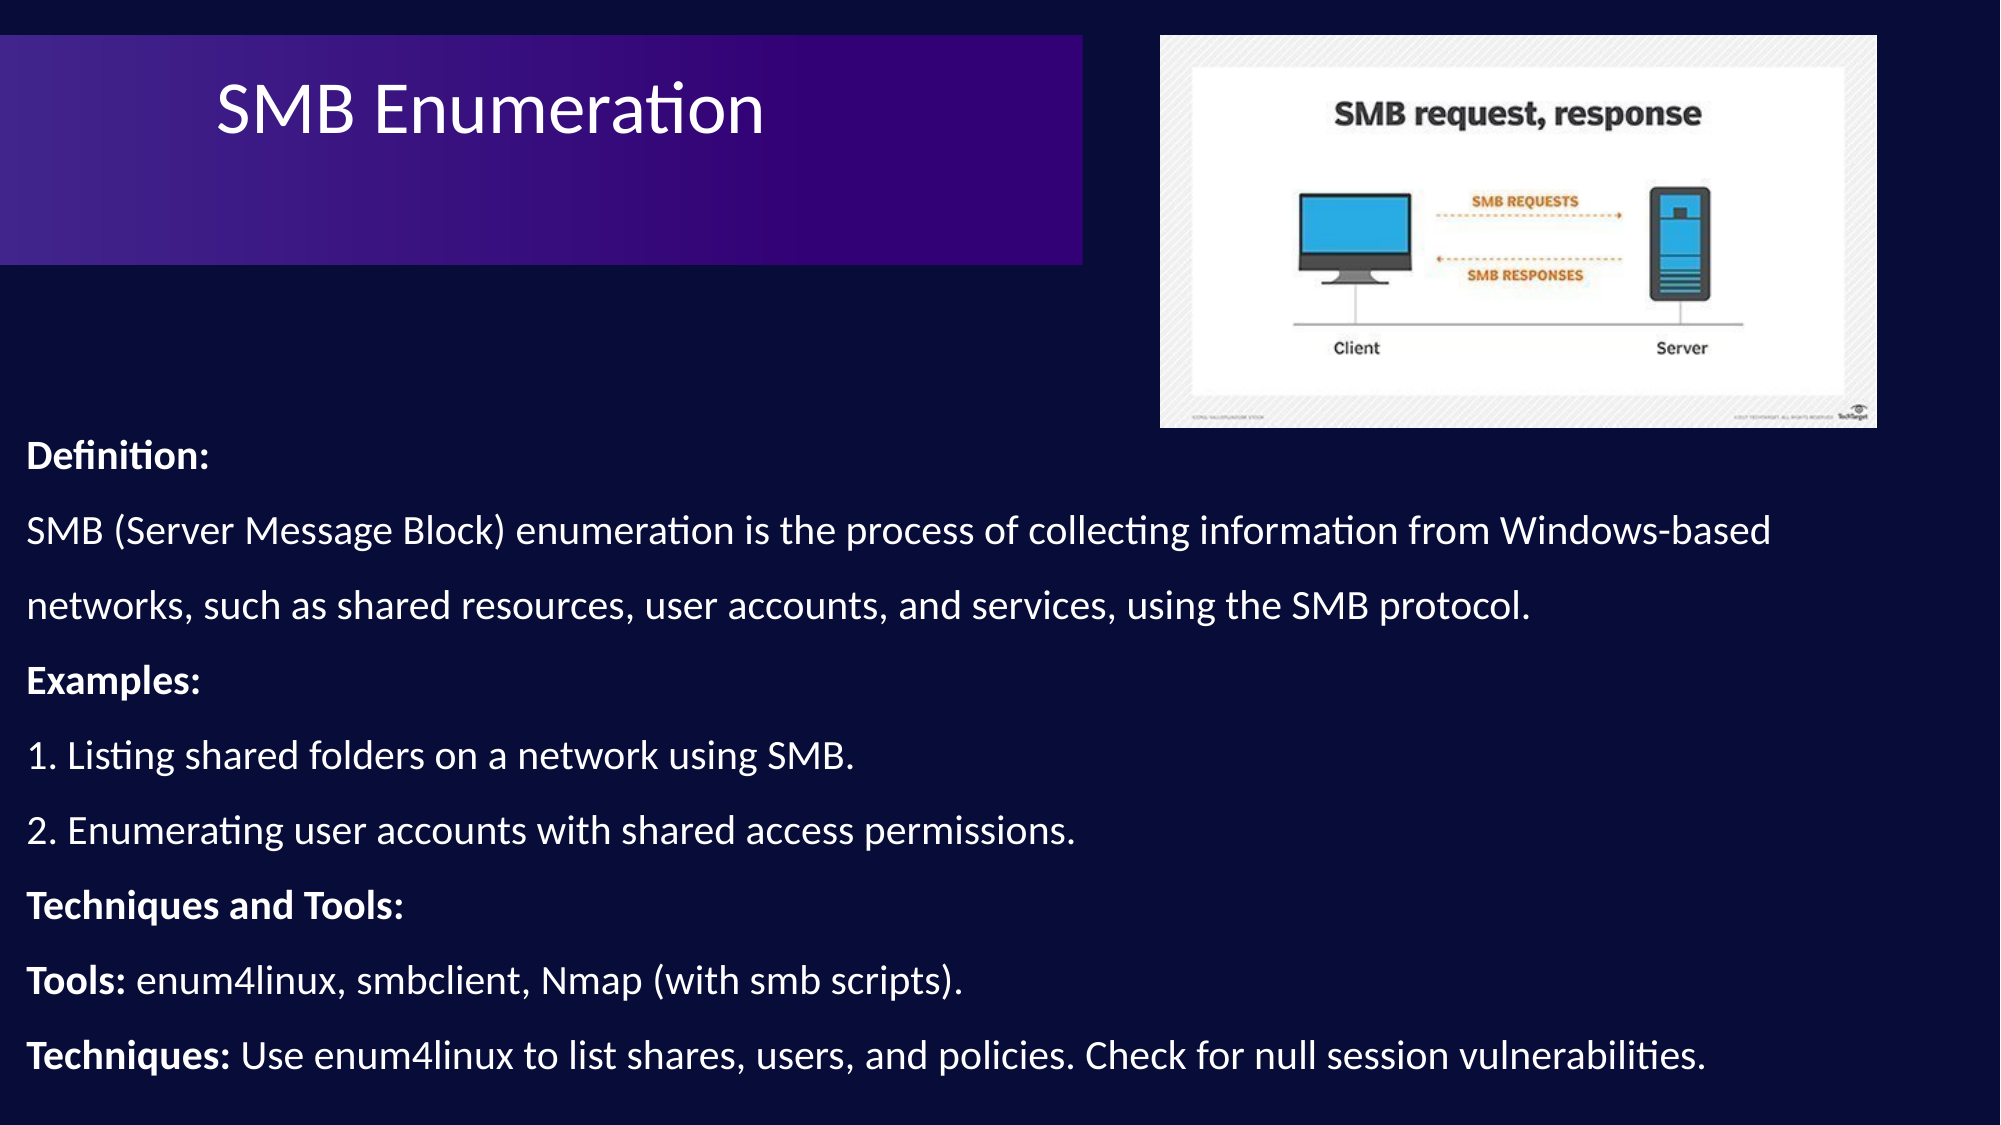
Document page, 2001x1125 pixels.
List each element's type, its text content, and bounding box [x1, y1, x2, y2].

text_box Definition: SMB (Server Message Block) enumeration is the process of collecting information from Windows-based networks, such as shared resources, user accounts, and services, using the SMB protocol. Examples: 1. Listing shared folders on a network using SMB. 2. Enumerating user accounts with shared access permissions. Techniques and Tools: Tools: enum4linux, smbclient, Nmap (with smb scripts). Techniques: Use enum4linux to list shares, users, and policies. Check for null session vulnerabilities. [11, 395, 1935, 1086]
picture [1160, 35, 1877, 428]
text_box SMB Enumeration [201, 51, 881, 157]
text_box [0, 35, 1083, 265]
